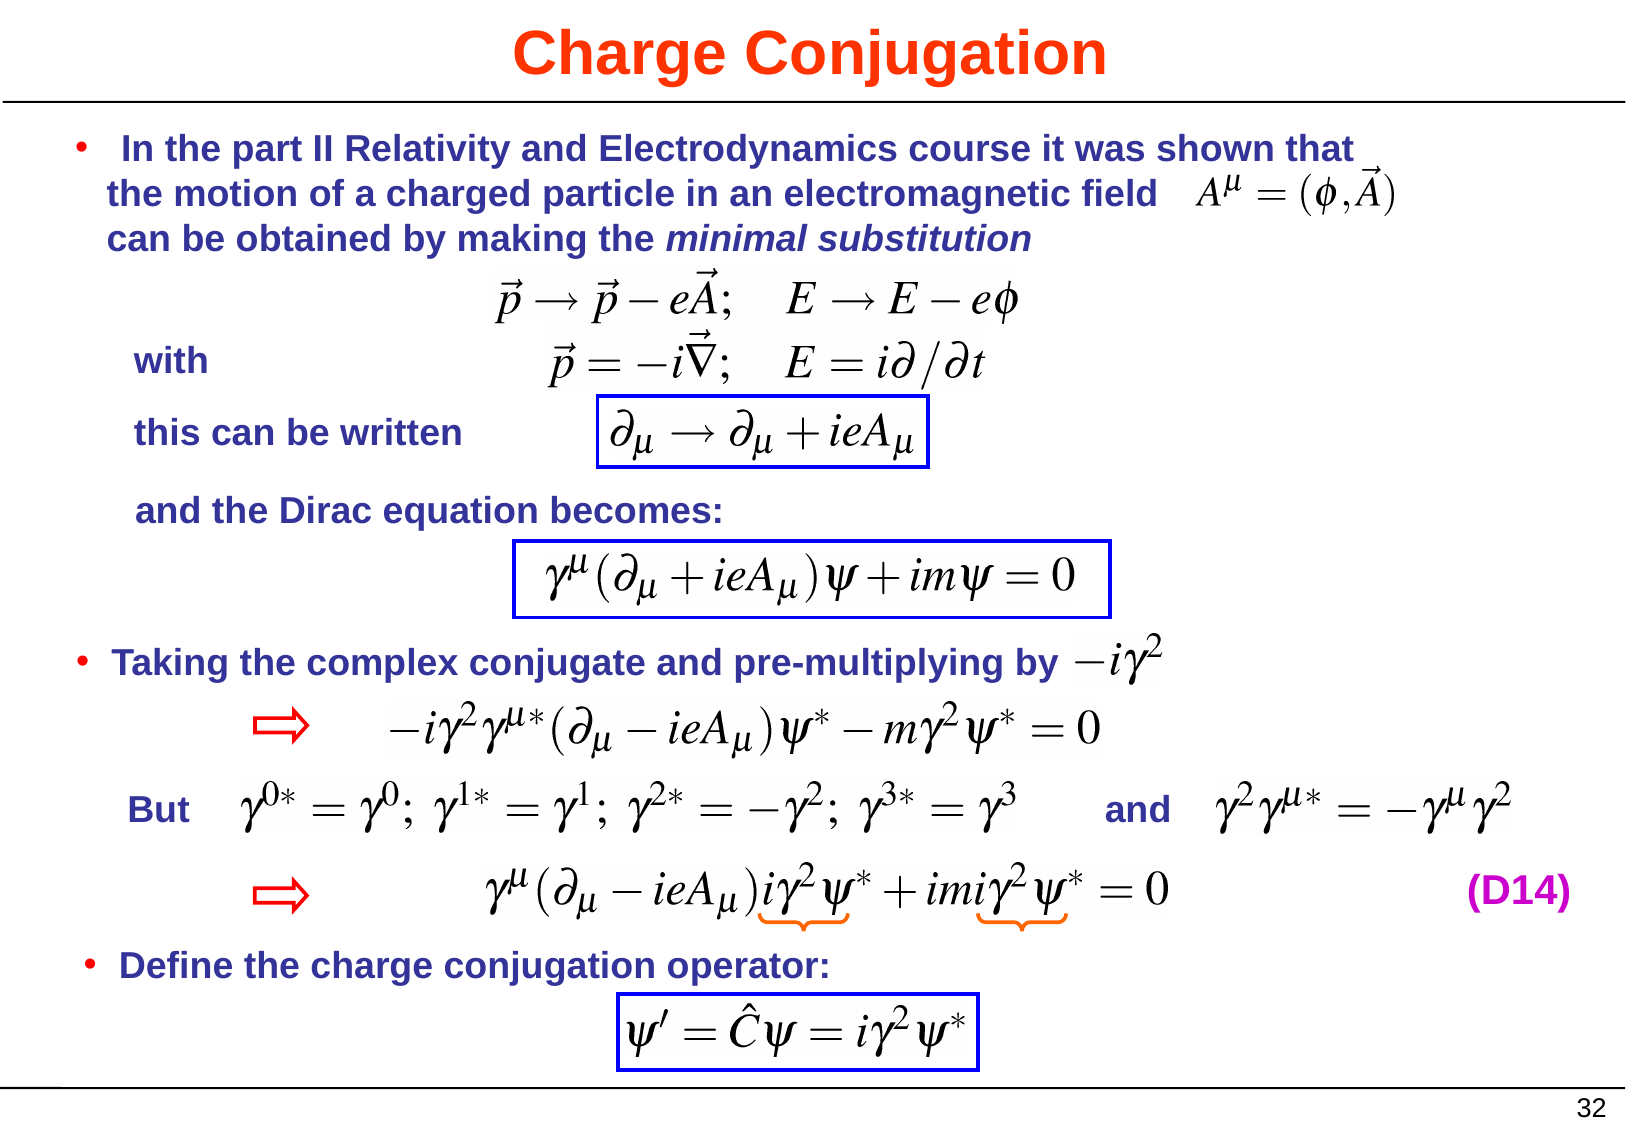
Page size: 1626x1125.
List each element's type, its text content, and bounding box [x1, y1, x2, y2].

text_box [514, 540, 1111, 618]
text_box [112, 777, 1512, 839]
text_box Charge Conjugation [196, 7, 1426, 91]
text_box [617, 993, 978, 1071]
picture [483, 861, 1170, 920]
picture [1194, 164, 1396, 220]
picture [491, 266, 1019, 393]
picture [386, 700, 1102, 759]
text_box Define the charge conjugation operator: [68, 933, 847, 994]
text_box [597, 396, 929, 468]
picture [623, 999, 969, 1058]
picture [544, 552, 1077, 606]
text_box <número> [1243, 1082, 1623, 1125]
text_box and the Dirac equation becomes: [120, 478, 740, 540]
text_box with [119, 328, 235, 389]
text_box [254, 880, 307, 911]
text_box this can be written [119, 400, 479, 461]
text_box [254, 710, 308, 740]
text_box (D14) [1452, 855, 1587, 921]
text_box In the part II Relativity and Electrodynamics course it was shown that the motion of a charged particle in an electromagnetic field can be obtained by making the minimal substitution [60, 116, 1371, 267]
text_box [60, 629, 1164, 691]
